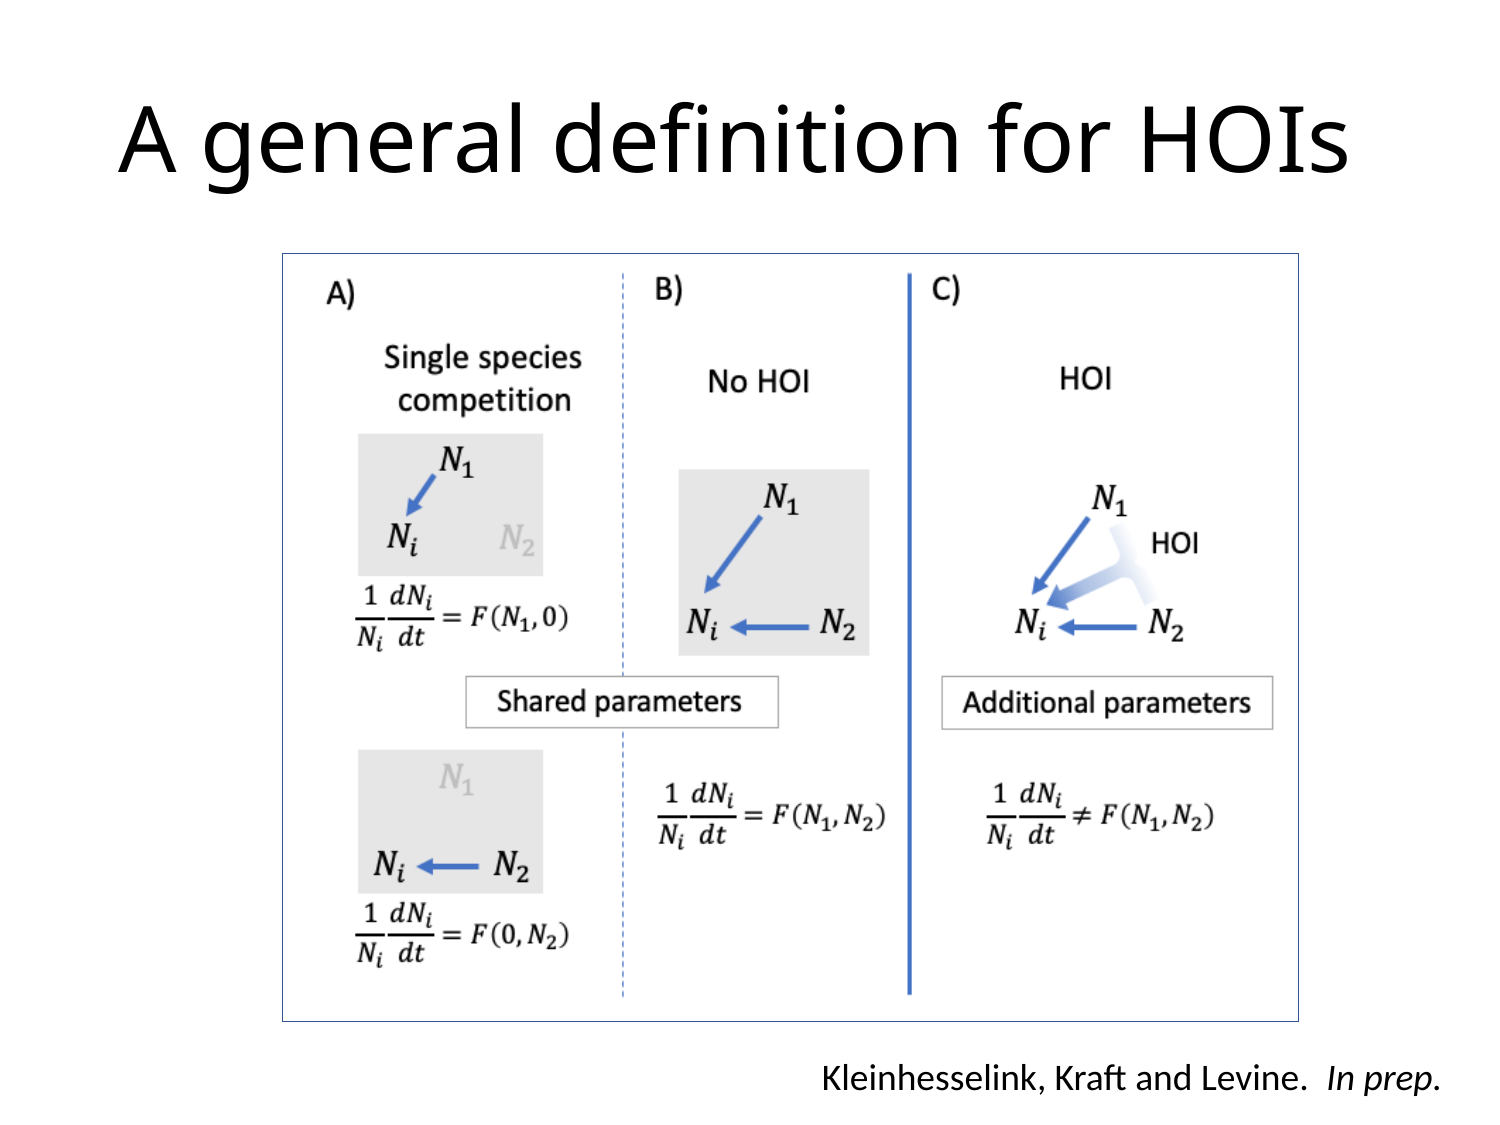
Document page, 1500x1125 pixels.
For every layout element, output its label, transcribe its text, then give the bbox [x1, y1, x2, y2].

text_box Kleinhesselink, Kraft and Levine. In prep. [807, 1045, 1500, 1106]
title A general definition for HOIs [103, 33, 1397, 252]
picture [282, 253, 1299, 1022]
